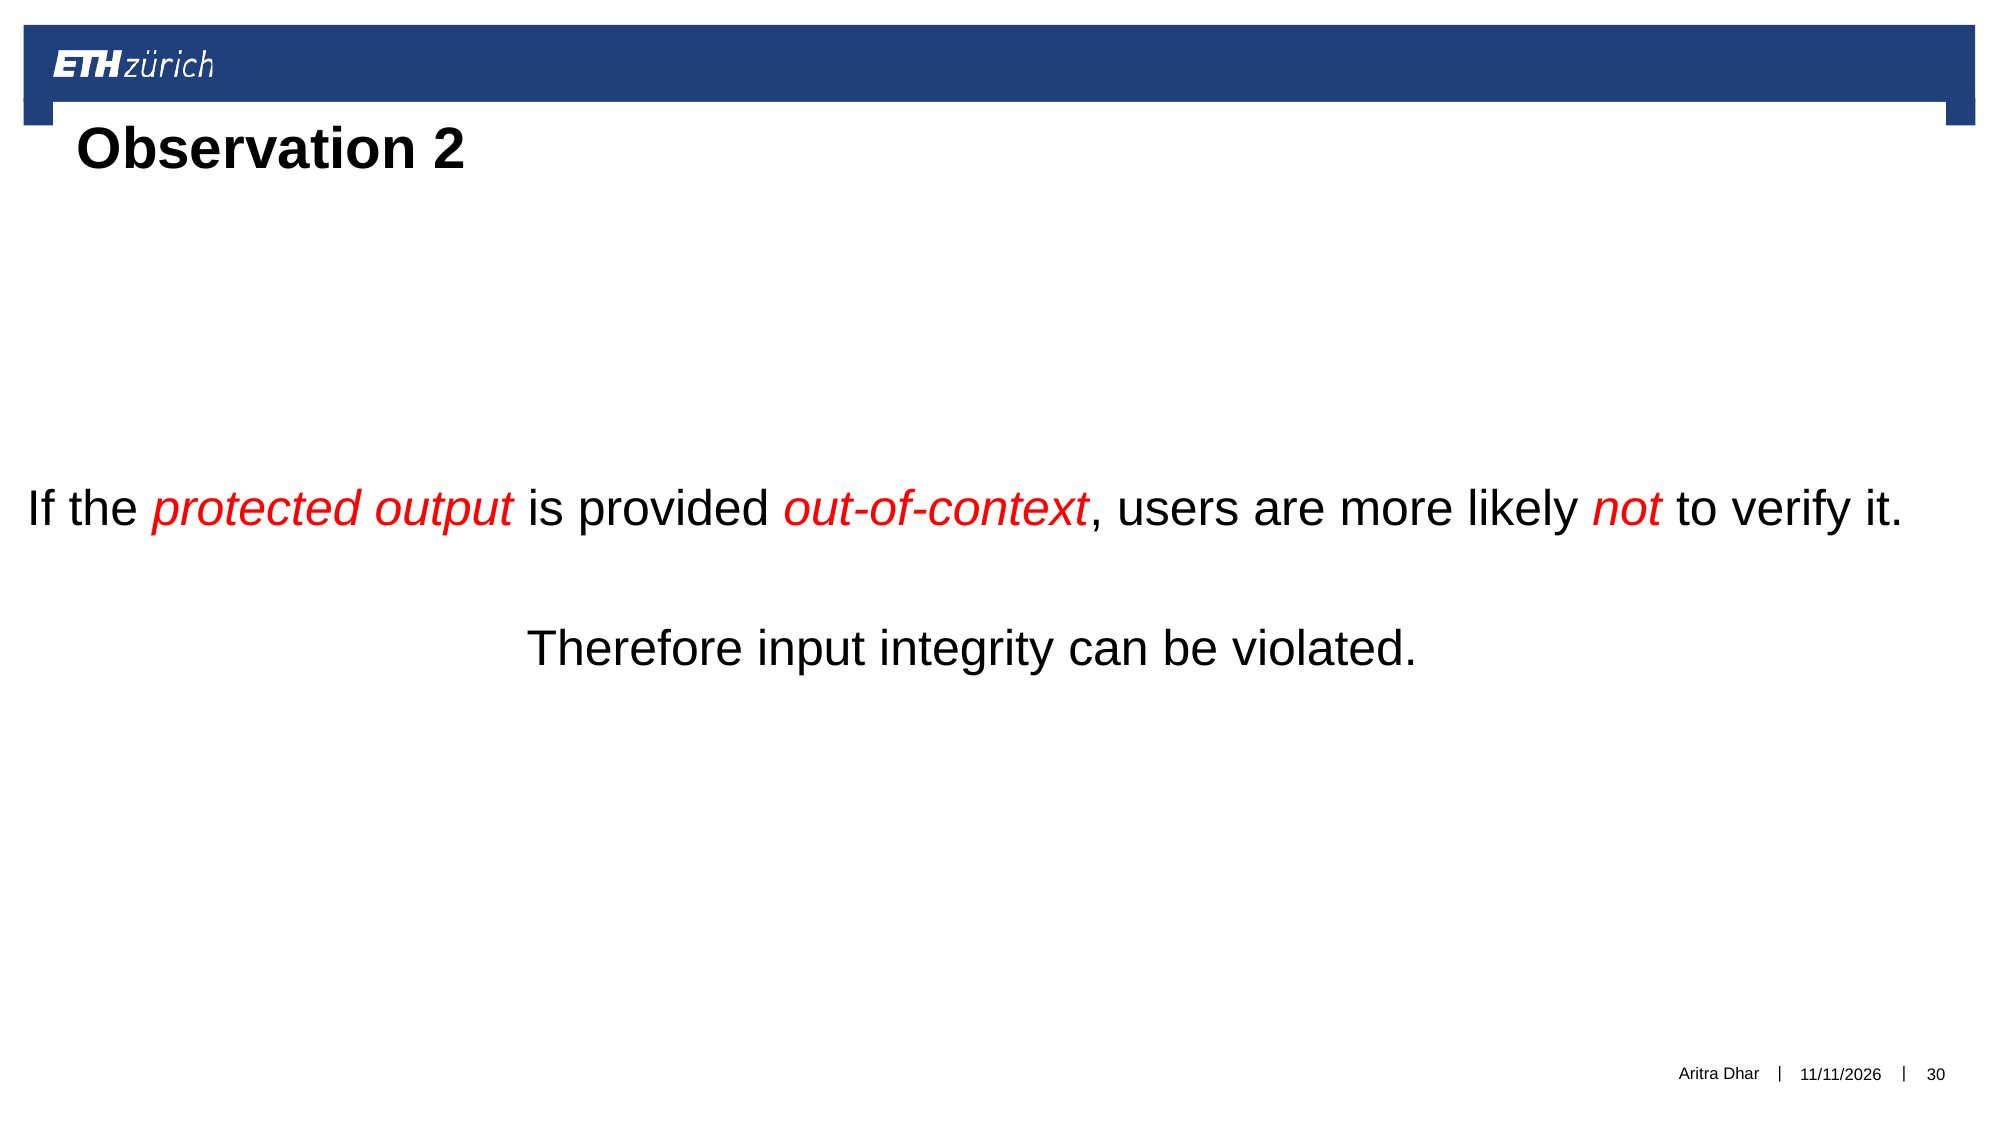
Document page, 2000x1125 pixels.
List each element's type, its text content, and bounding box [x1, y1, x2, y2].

title Observation 2 [53, 101, 1946, 262]
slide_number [1790, 1034, 1892, 1112]
list If the protected output is provided out-of-context, users are more likely not to verify it. Therefore input integrity can be violated. [0, 474, 1946, 688]
footer Aritra Dhar [999, 1034, 1760, 1111]
slide_number 30 [1906, 1034, 1966, 1112]
